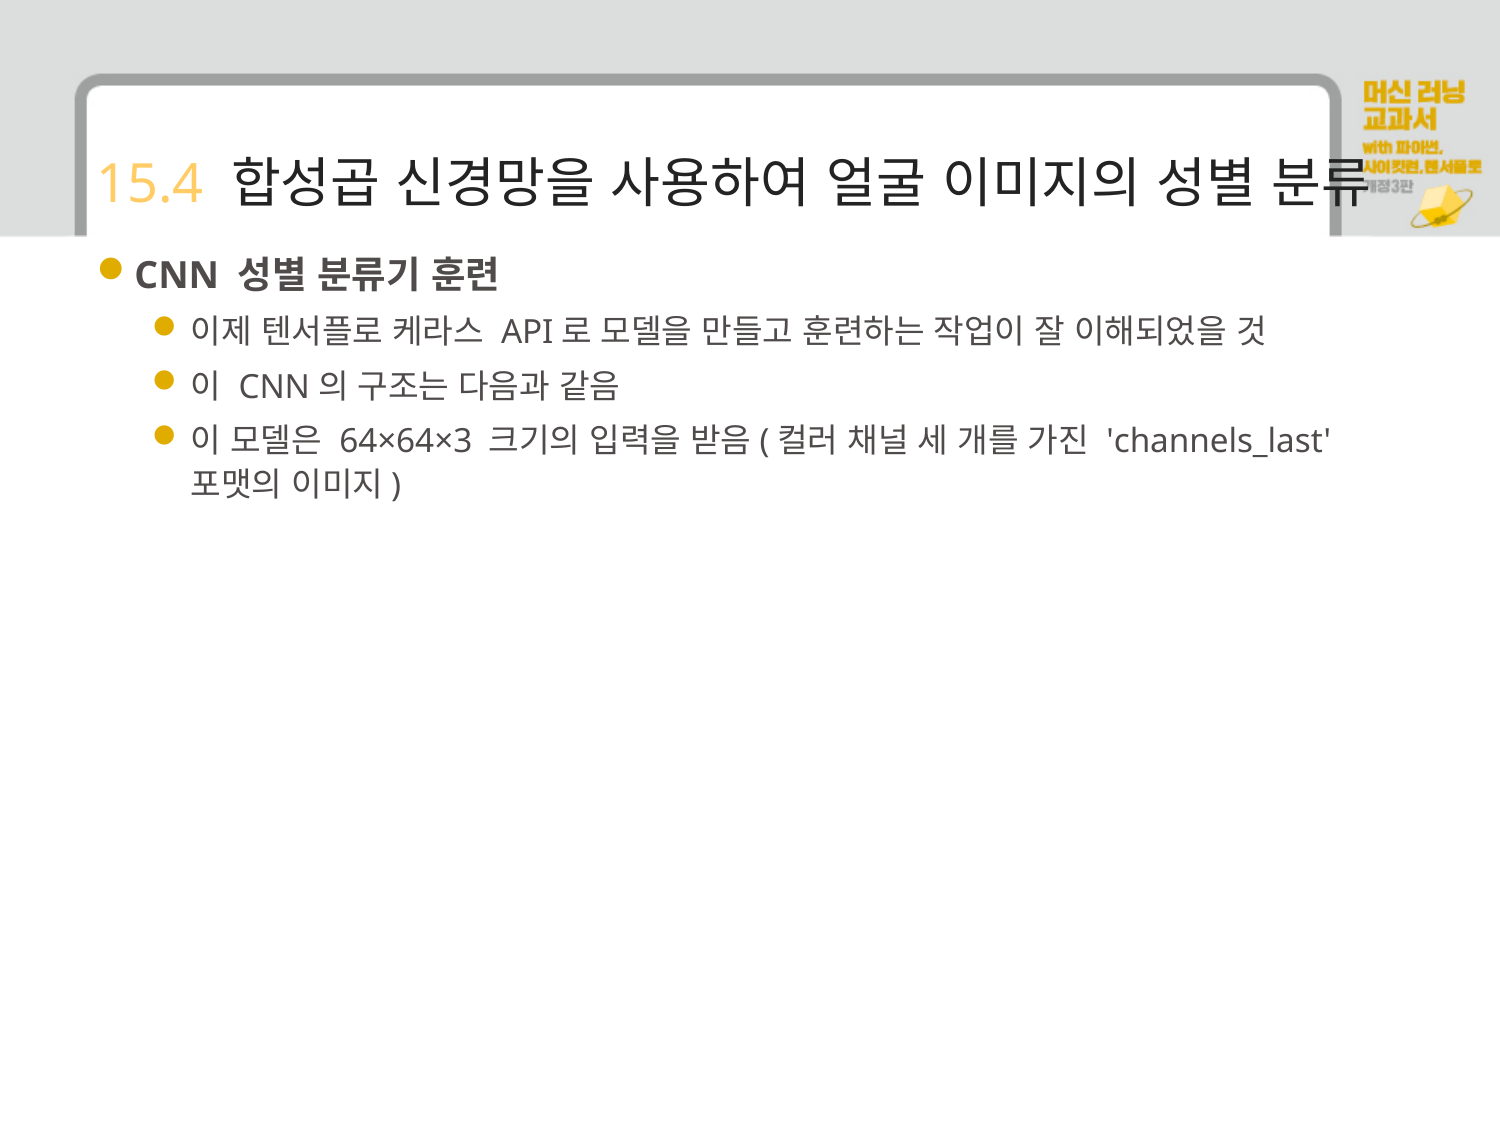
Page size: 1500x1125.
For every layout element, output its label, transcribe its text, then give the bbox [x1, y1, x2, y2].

picture [0, 0, 1500, 1125]
list CNN 성별 분류기 훈련 이제 텐서플로 케라스 API로 모델을 만들고 훈련하는 작업이 잘 이해되었을 것 이 CNN의 구조는 다음과 같음 이 모델은 64×64×3 크기의 입력을 받음(컬러 채널 세 개를 가진 'channels_last' 포맷의 이미지) [81, 239, 1412, 1054]
title 15.4 합성곱 신경망을 사용하여 얼굴 이미지의 성별 분류 [81, 90, 1412, 222]
